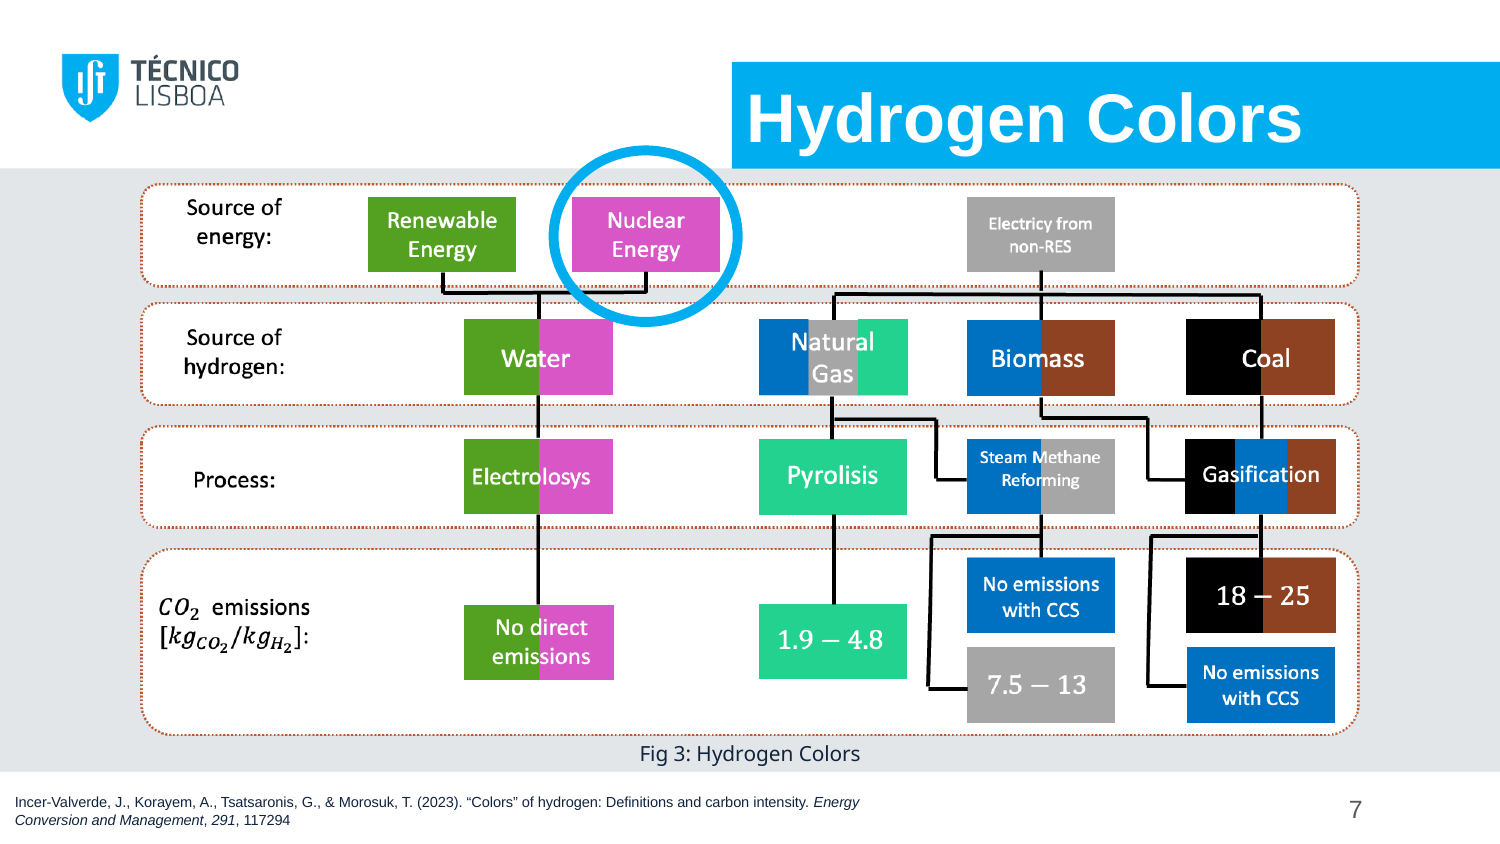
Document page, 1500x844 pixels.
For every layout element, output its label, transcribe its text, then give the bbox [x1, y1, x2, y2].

title Hydrogen Colors [731, 61, 1500, 169]
slide_number 7 [1077, 789, 1378, 827]
text_box Fig 3: Hydrogen Colors [218, 744, 1282, 774]
picture [0, 0, 1500, 844]
text_box Incer-Valverde, J., Korayem, A., Tsatsaronis, G., & Morosuk, T. (2023). “Colors” of hydrogen: Definitions and carbon intensity. Energy Conversion and Management, 291, 117294 [0, 785, 913, 836]
text_box [572, 148, 719, 181]
